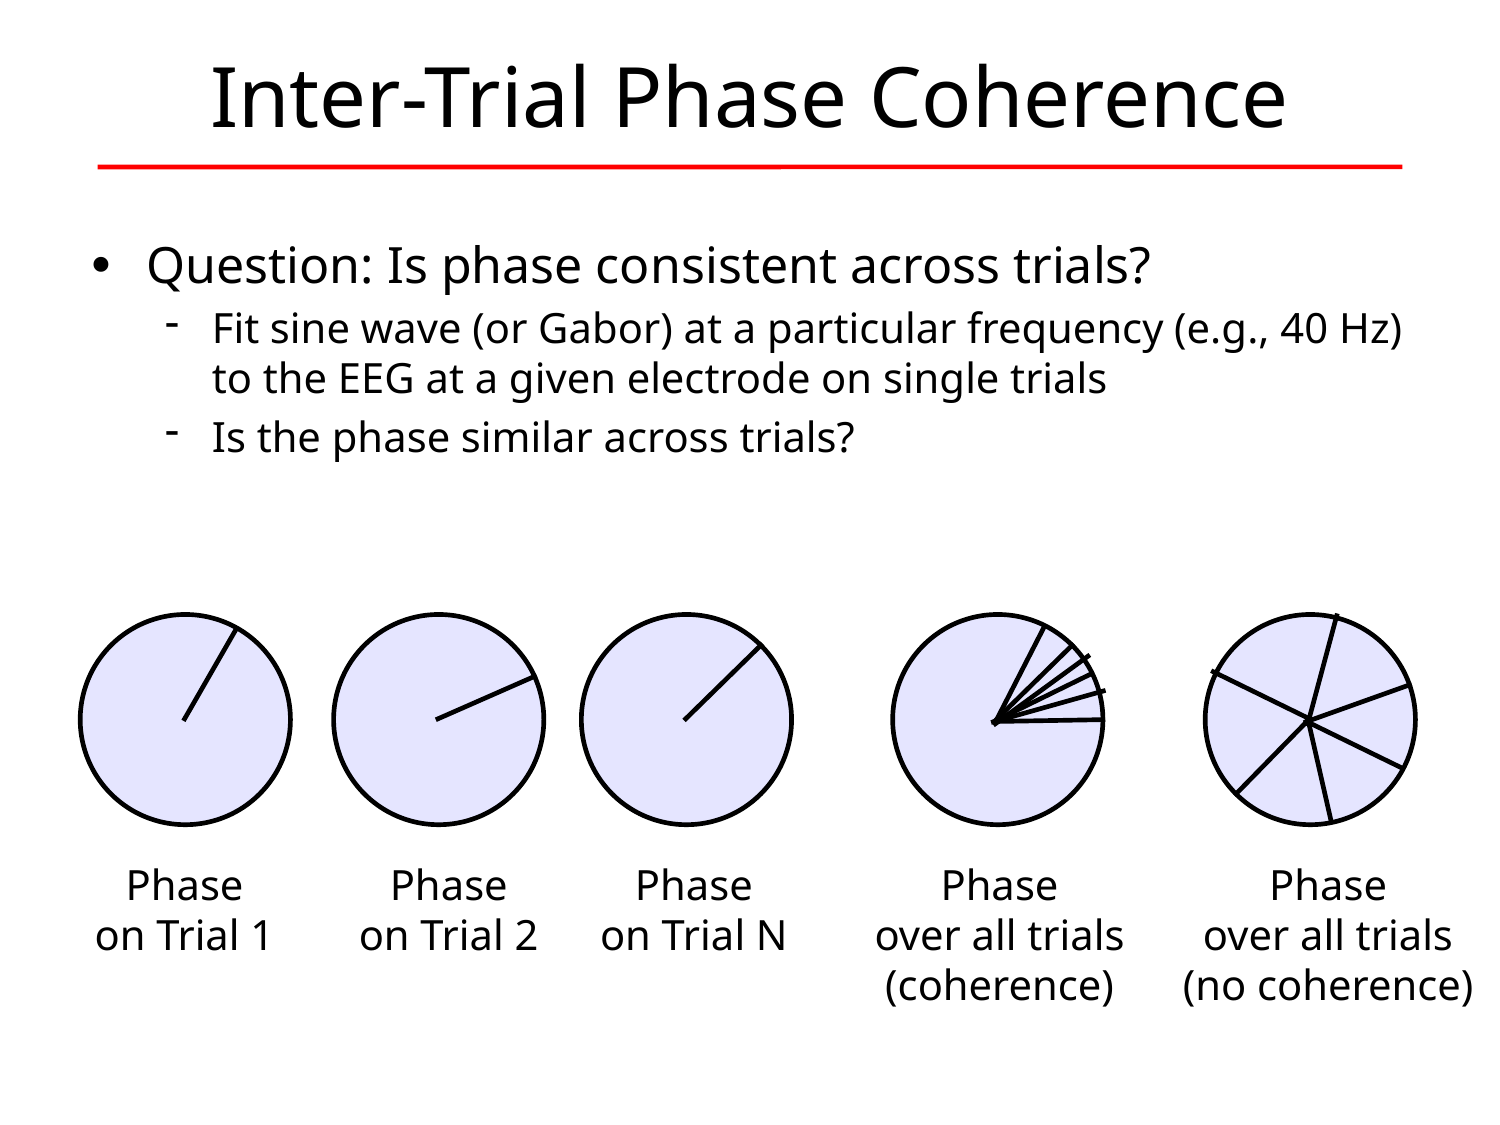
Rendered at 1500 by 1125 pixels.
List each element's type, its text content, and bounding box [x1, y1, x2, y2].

text_box Phase on Trial 1 [79, 851, 290, 966]
text_box [1327, 776, 1400, 823]
text_box Phase on Trial N [585, 851, 803, 966]
text_box [892, 714, 1103, 825]
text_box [1268, 655, 1377, 685]
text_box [1093, 690, 1104, 723]
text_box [997, 644, 1072, 653]
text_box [1234, 728, 1311, 794]
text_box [437, 676, 535, 719]
text_box [333, 714, 544, 825]
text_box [994, 656, 1089, 725]
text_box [686, 644, 761, 720]
text_box [1243, 791, 1329, 825]
text_box [1205, 714, 1229, 787]
text_box Phase over all trials (no coherence) [1167, 851, 1489, 1016]
title Inter-Trial Phase Coherence [74, 0, 1426, 188]
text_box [165, 647, 256, 700]
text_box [1305, 684, 1410, 723]
text_box Phase over all trials (coherence) [859, 851, 1140, 1016]
text_box [1408, 714, 1416, 759]
list Question: Is phase consistent across trials? Fit sine wave (or Gabor) at a particular frequency (e.g., 40 Hz) to the EEG at a given electrode on single trials Is the phase similar across trials? [74, 226, 1465, 714]
text_box [80, 714, 291, 825]
text_box Phase on Trial 2 [343, 851, 554, 966]
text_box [1212, 671, 1300, 720]
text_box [975, 650, 1065, 698]
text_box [1306, 730, 1403, 769]
text_box [581, 714, 792, 825]
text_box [1270, 759, 1370, 783]
